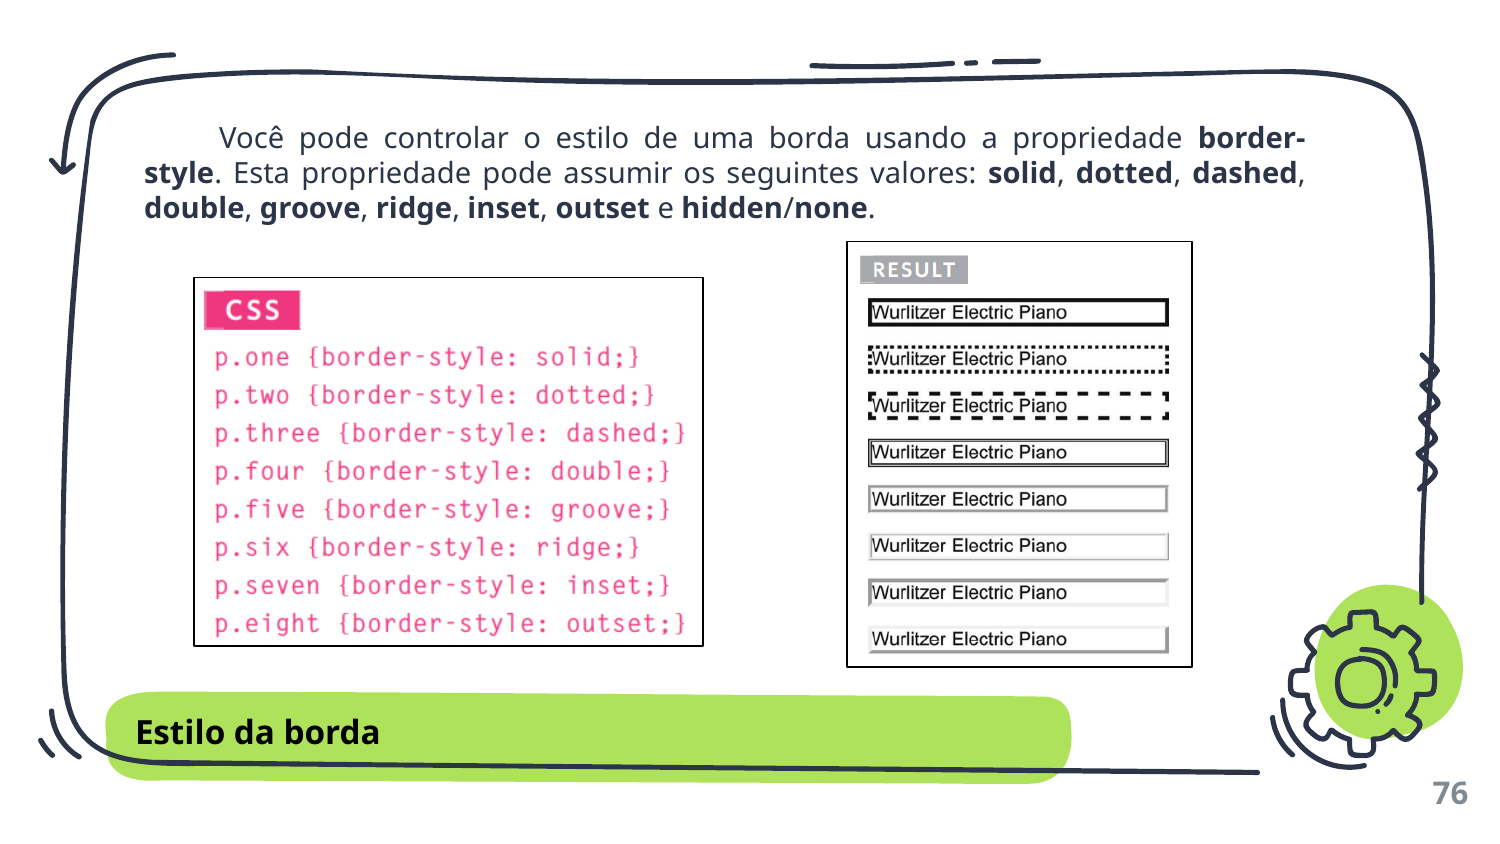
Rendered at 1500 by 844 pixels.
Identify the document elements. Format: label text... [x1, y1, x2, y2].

list Você pode controlar o estilo de uma borda usando a propriedade border-style. Esta propriedade pode assumir os seguintes valores: solid, dotted, dashed, double, groove, ridge, inset, outset e hidden/none. [144, 0, 1306, 410]
picture [847, 241, 1192, 667]
picture [194, 278, 703, 646]
text_box [1280, 697, 1367, 770]
text_box [1269, 715, 1296, 758]
list Estilo da borda [135, 699, 1041, 764]
slide_number ‹#› [1378, 769, 1469, 820]
text_box [1287, 609, 1438, 759]
